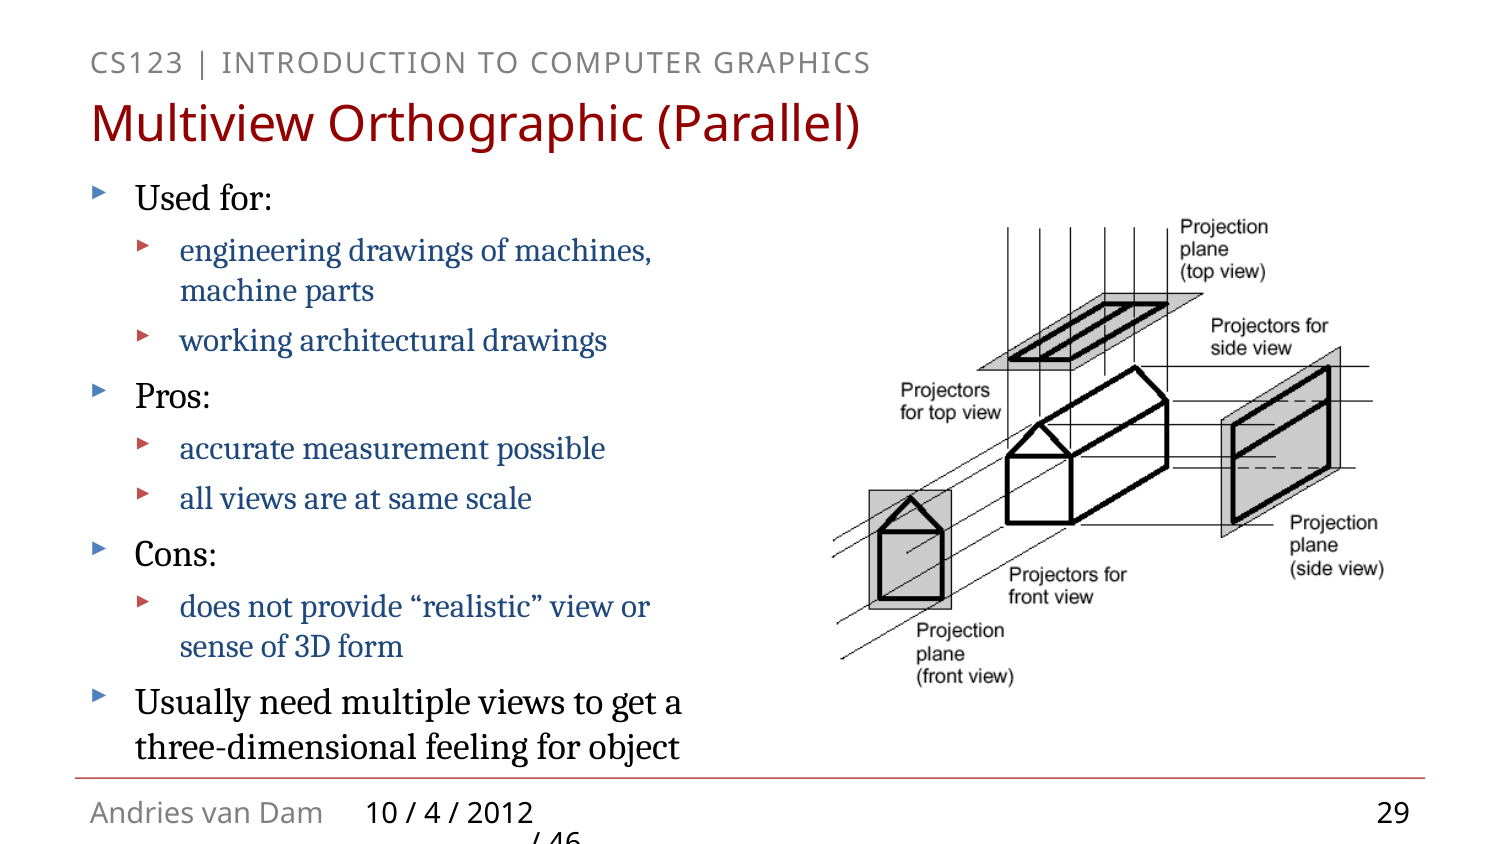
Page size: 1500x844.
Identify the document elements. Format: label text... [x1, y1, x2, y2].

slide_number 29 [1224, 787, 1425, 827]
list Used for: engineering drawings of machines, machine parts working architectural drawings Pros: accurate measurement possible all views are at same scale Cons: does not provide “realistic” view or sense of 3D form Usually need multiple views to get a three-dimensional feeling for object [75, 165, 738, 785]
picture [799, 200, 1401, 699]
footer 10 / 4 / 2012 / 46 [350, 787, 1213, 827]
title Multiview Orthographic (Parallel) [75, 84, 1425, 160]
